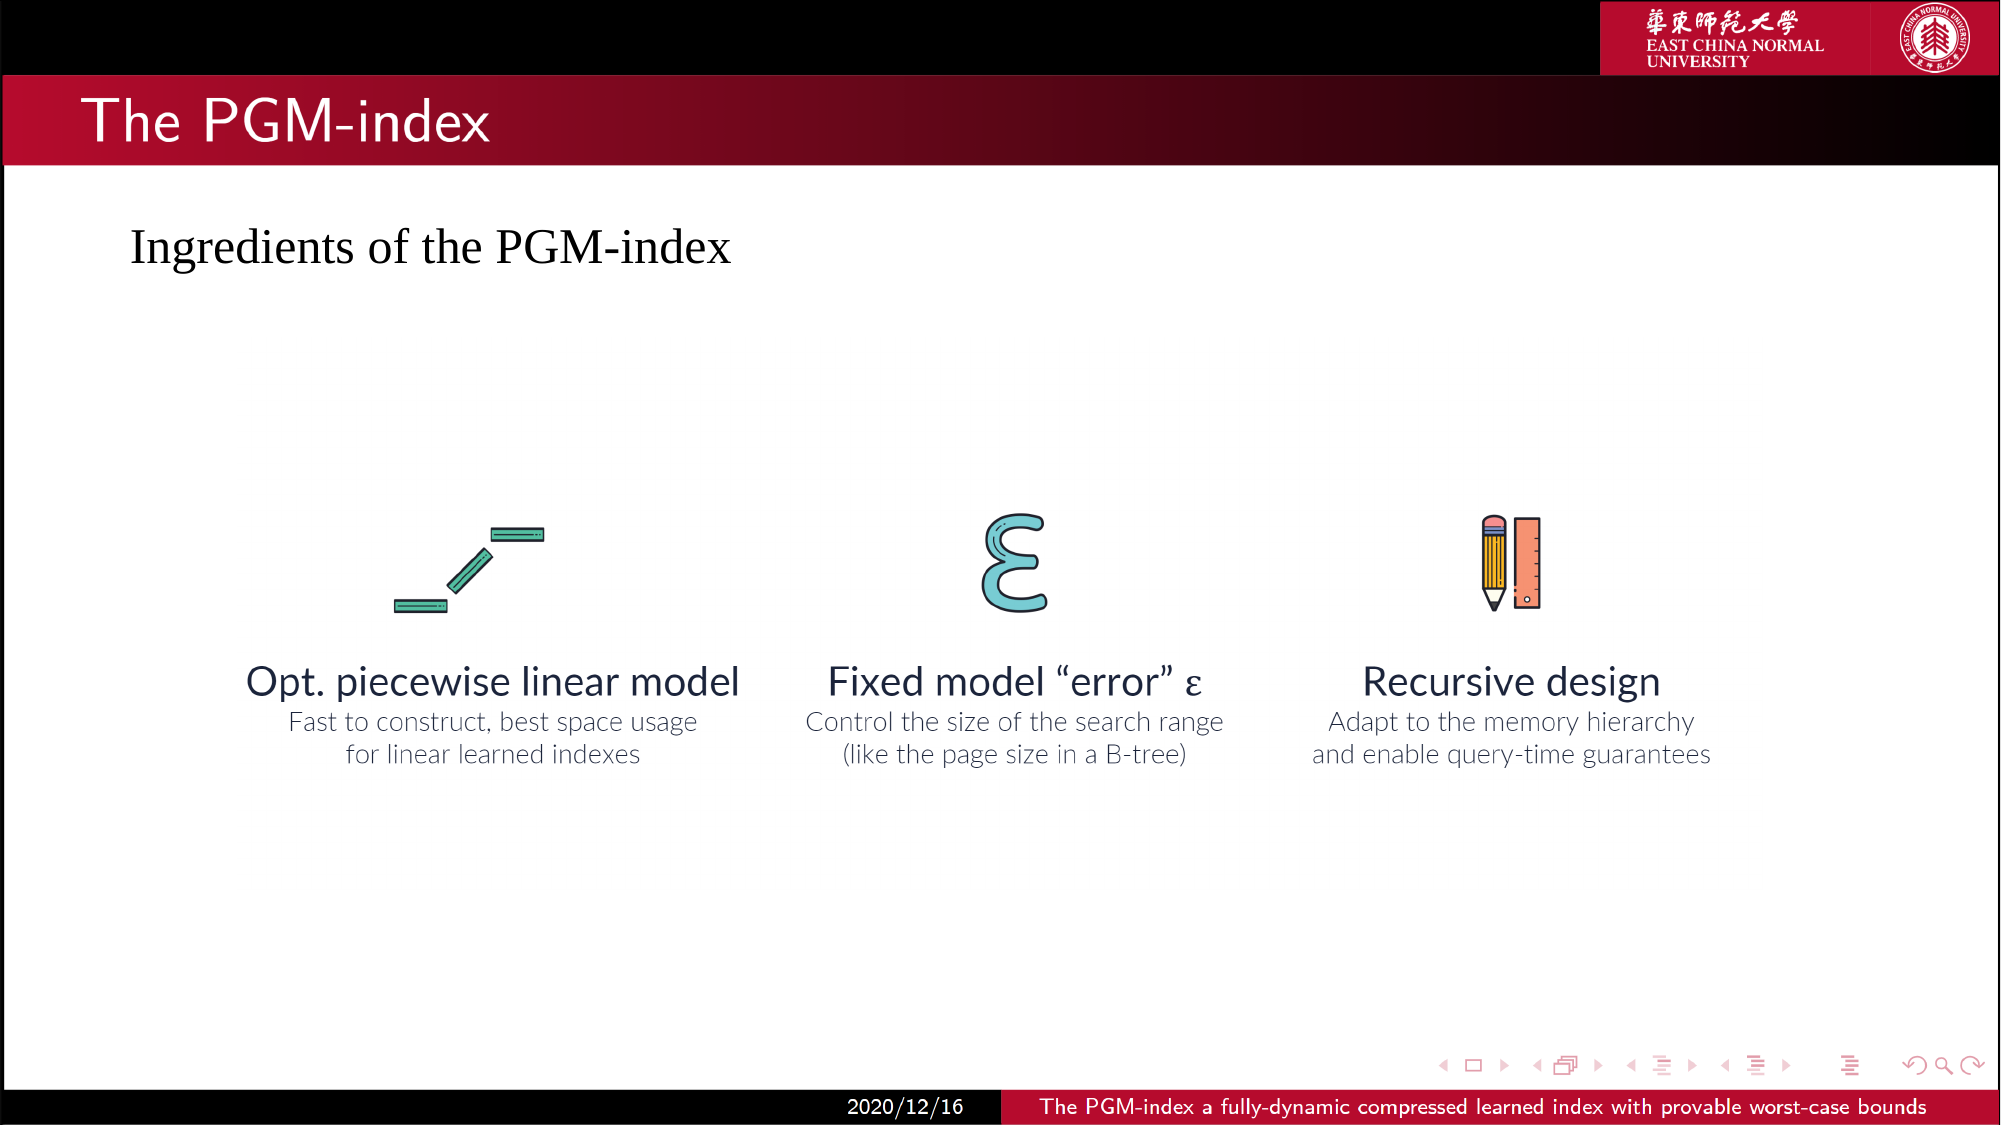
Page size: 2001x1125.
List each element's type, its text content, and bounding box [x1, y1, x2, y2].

picture [0, 0, 2001, 1125]
text_box Ingredients of the PGM-index [114, 205, 870, 281]
